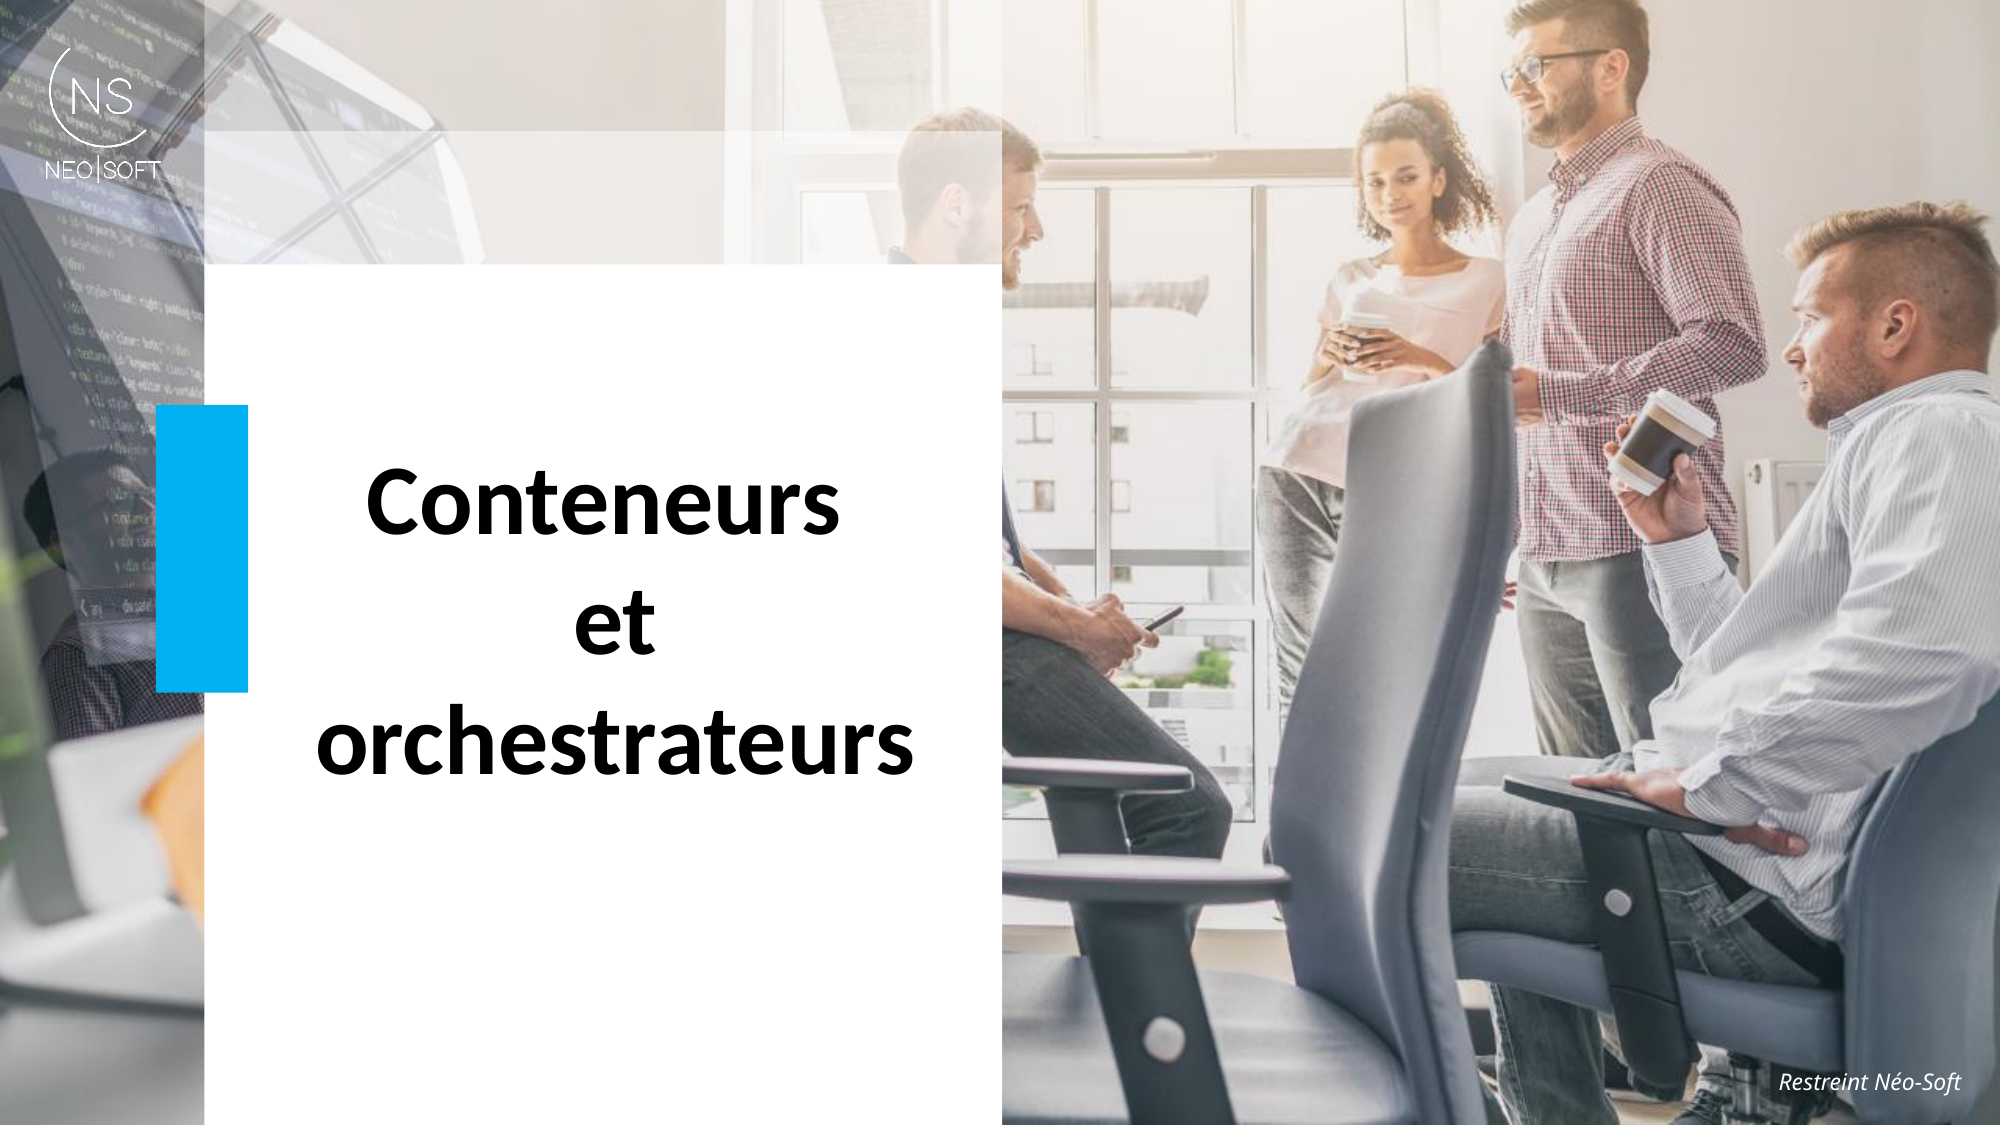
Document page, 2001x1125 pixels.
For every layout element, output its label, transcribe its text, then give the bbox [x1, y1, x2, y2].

picture [1003, 0, 2000, 1125]
text_box Ce que n’est pas le DevOps [204, 0, 1003, 131]
picture [0, 0, 204, 1125]
text_box Conteneurs et orchestrateurs [284, 427, 947, 803]
text_box [155, 404, 249, 694]
